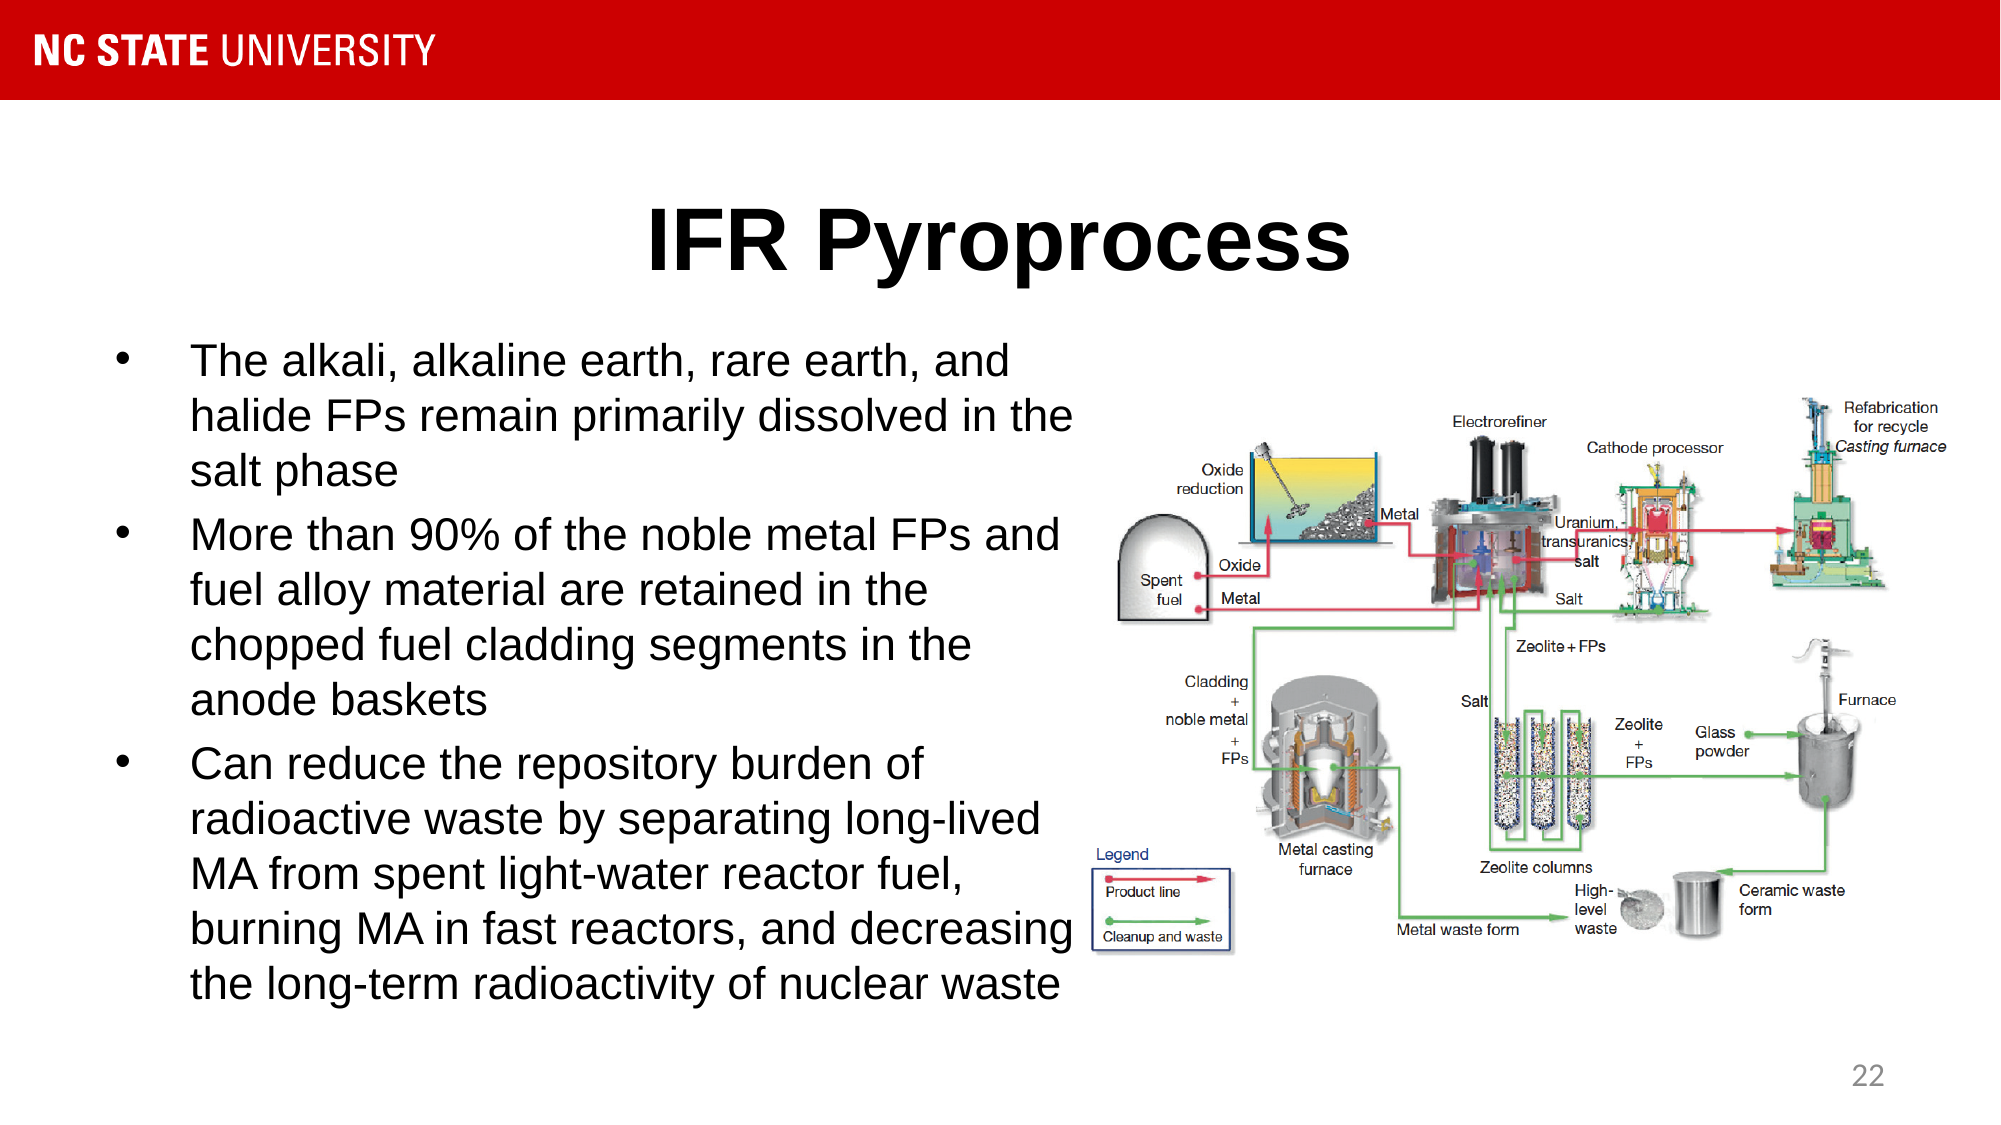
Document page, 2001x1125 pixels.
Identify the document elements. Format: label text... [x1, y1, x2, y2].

title IFR Pyroprocess [99, 147, 1900, 323]
slide_number 22 [1433, 1042, 1900, 1103]
picture [0, 0, 2001, 100]
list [1076, 364, 1961, 964]
list The alkali, alkaline earth, rare earth, and halide FPs remain primarily dissolved in the salt phase More than 90% of the noble metal FPs and fuel alloy material are retained in the chopped fuel cladding segments in the anode baskets Can reduce the repository burden of radioactive waste by separating long-lived MA from spent light-water reactor fuel, burning MA in fast reactors, and decreasing the long-term radioactivity of nuclear waste [99, 322, 1104, 1005]
